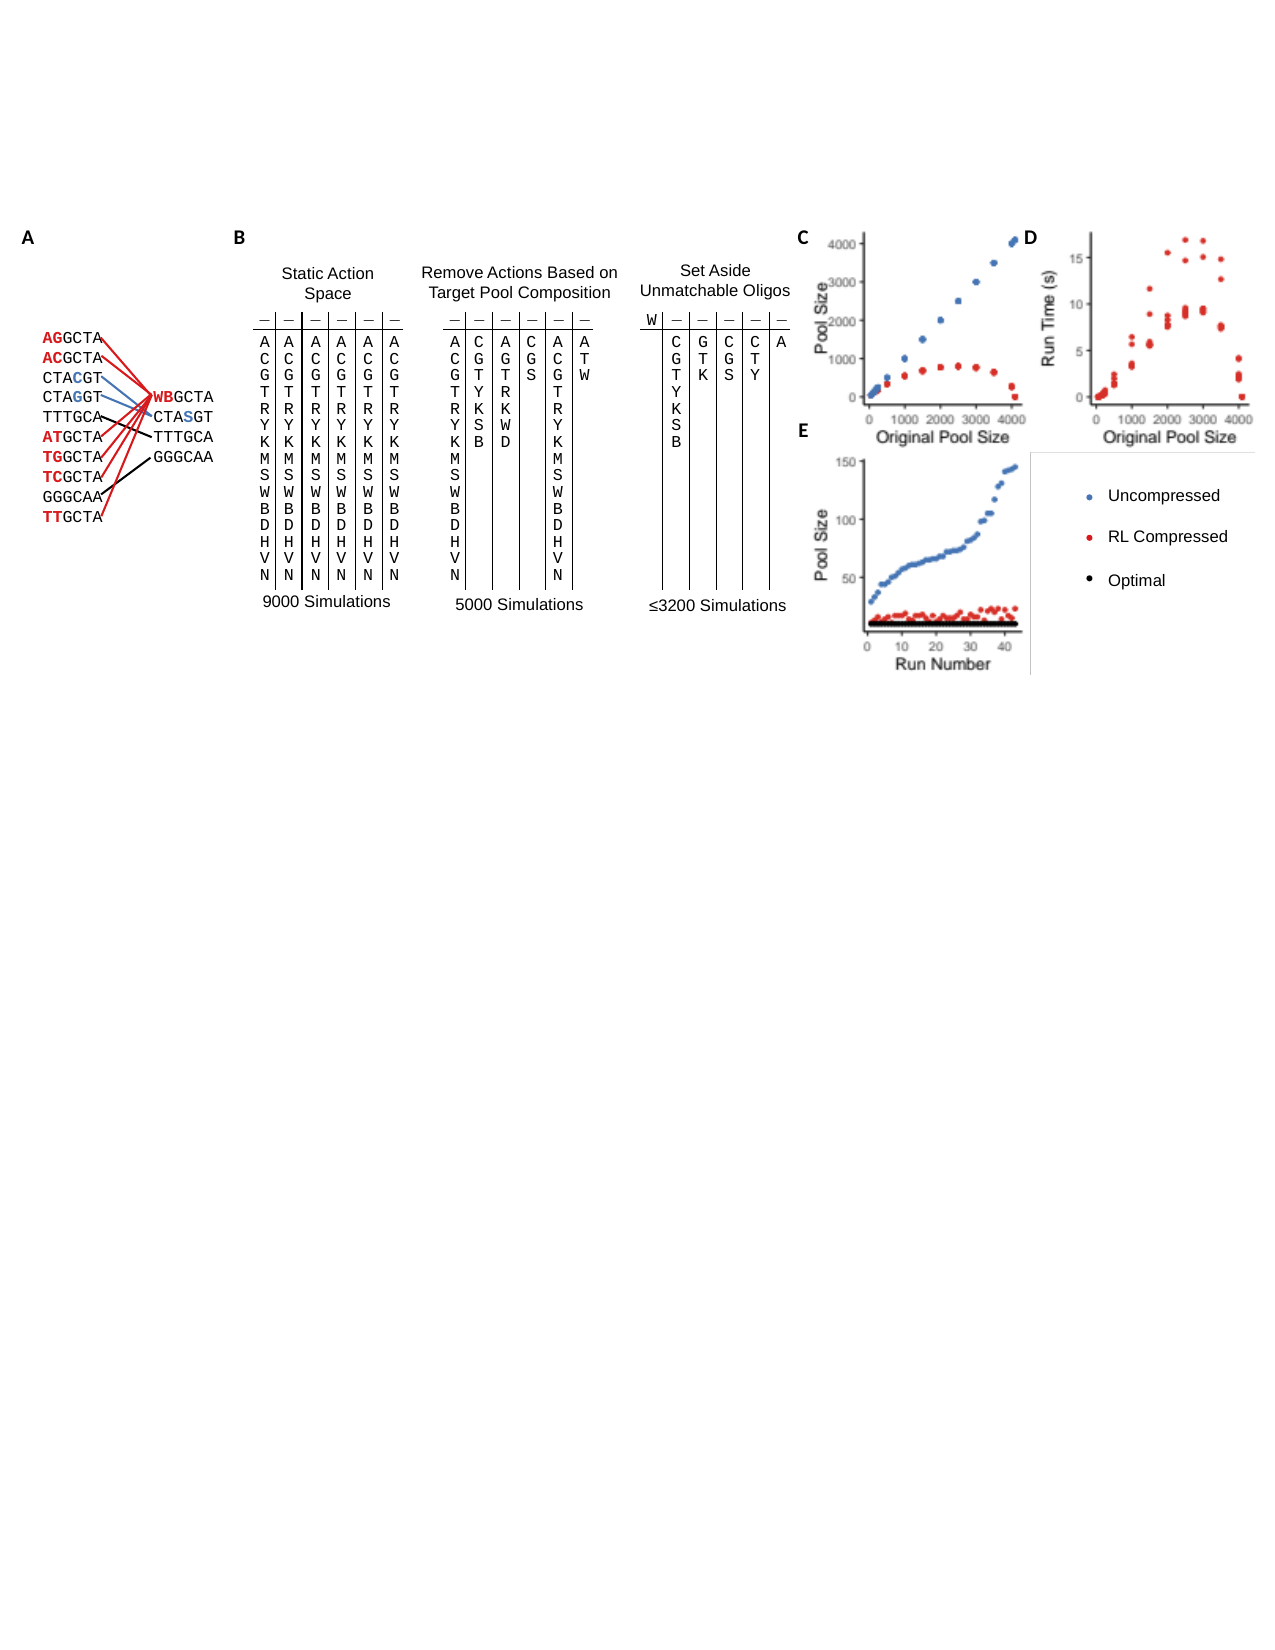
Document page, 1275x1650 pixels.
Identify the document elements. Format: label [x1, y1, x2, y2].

text_box [0, 216, 1255, 675]
